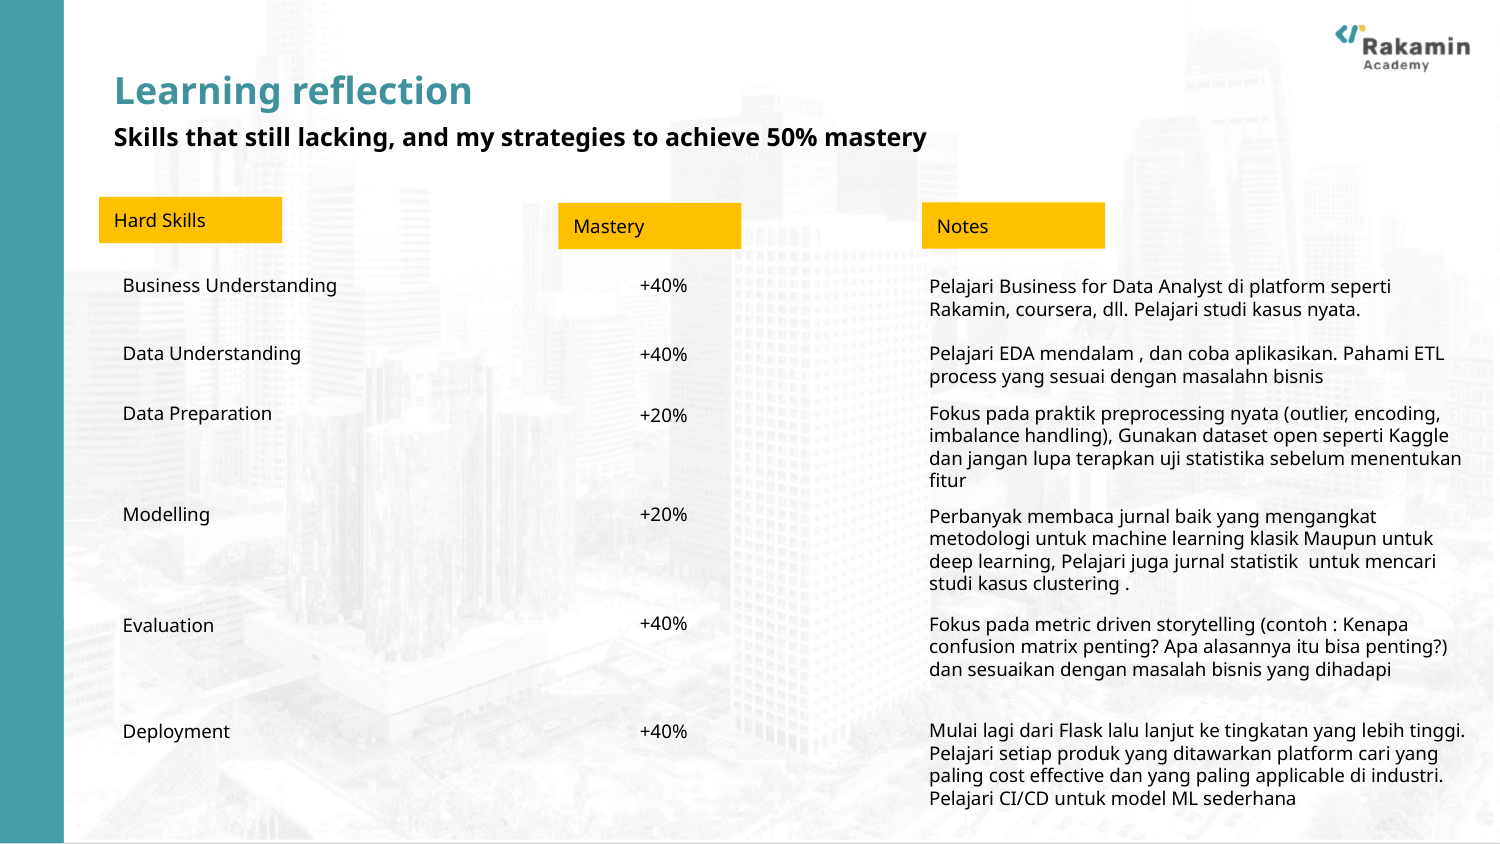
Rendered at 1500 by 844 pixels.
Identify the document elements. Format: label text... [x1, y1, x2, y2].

text_box +40% [587, 712, 914, 750]
text_box Data Understanding [70, 334, 559, 373]
text_box Mulai lagi dari Flask lalu lanjut ke tingkatan yang lebih tinggi. Pelajari setiap produk yang ditawarkan platform cari yang paling cost effective dan yang paling applicable di industri. Pelajari CI/CD untuk model ML sederhana [914, 711, 1486, 817]
text_box Evaluation [70, 606, 559, 644]
text_box Pelajari Business for Data Analyst di platform seperti Rakamin, coursera, dll. Pelajari studi kasus nyata. [914, 267, 1486, 327]
text_box Modelling [70, 495, 559, 534]
text_box Deployment [70, 712, 559, 750]
picture [0, 0, 1500, 844]
text_box Pelajari EDA mendalam , dan coba aplikasikan. Pahami ETL process yang sesuai dengan masalahn bisnis [914, 334, 1486, 394]
text_box +20% [587, 396, 914, 434]
text_box Notes [920, 200, 1107, 251]
text_box Hard Skills [97, 195, 284, 245]
text_box Fokus pada praktik preprocessing nyata (outlier, encoding, imbalance handling), Gunakan dataset open seperti Kaggle dan jangan lupa terapkan uji statistika sebelum menentukan fitur [914, 394, 1486, 497]
text_box +40% [587, 266, 923, 304]
list Business Understanding [70, 266, 559, 304]
text_box Data Preparation [70, 394, 559, 433]
text_box Fokus pada metric driven storytelling (contoh : Kenapa confusion matrix penting? Apa alasannya itu bisa penting?) dan sesuaikan dengan masalah bisnis yang dihadapi [914, 605, 1486, 688]
text_box Skills that still lacking, and my strategies to achieve 50% mastery [99, 114, 1082, 159]
text_box Learning reflection [99, 59, 614, 114]
text_box Perbanyak membaca jurnal baik yang mengangkat metodologi untuk machine learning klasik Maupun untuk deep learning, Pelajari juga jurnal statistik untuk mencari studi kasus clustering . [914, 497, 1486, 602]
text_box Mastery [556, 201, 744, 251]
text_box +40% [587, 604, 923, 642]
text_box +40% [587, 335, 914, 374]
text_box +20% [587, 495, 914, 534]
